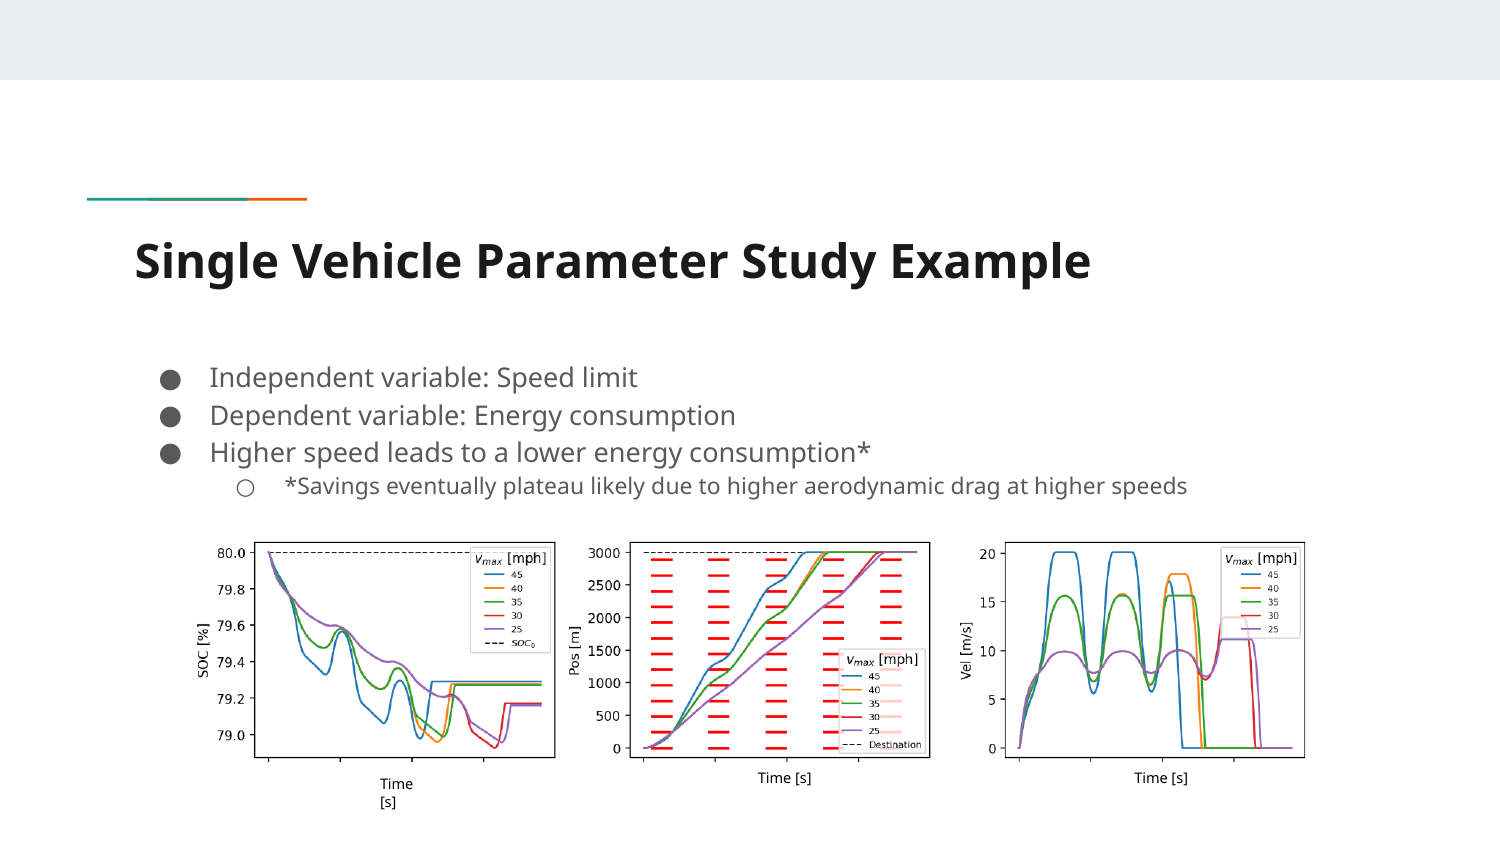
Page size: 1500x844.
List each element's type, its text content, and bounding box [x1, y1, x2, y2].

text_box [188, 533, 1312, 809]
list Independent variable: Speed limit Dependent variable: Energy consumption Higher speed leads to a lower energy consumption* *Savings eventually plateau likely due to higher aerodynamic drag at higher speeds [119, 341, 1381, 712]
title Single Vehicle Parameter Study Example [119, 216, 1381, 305]
